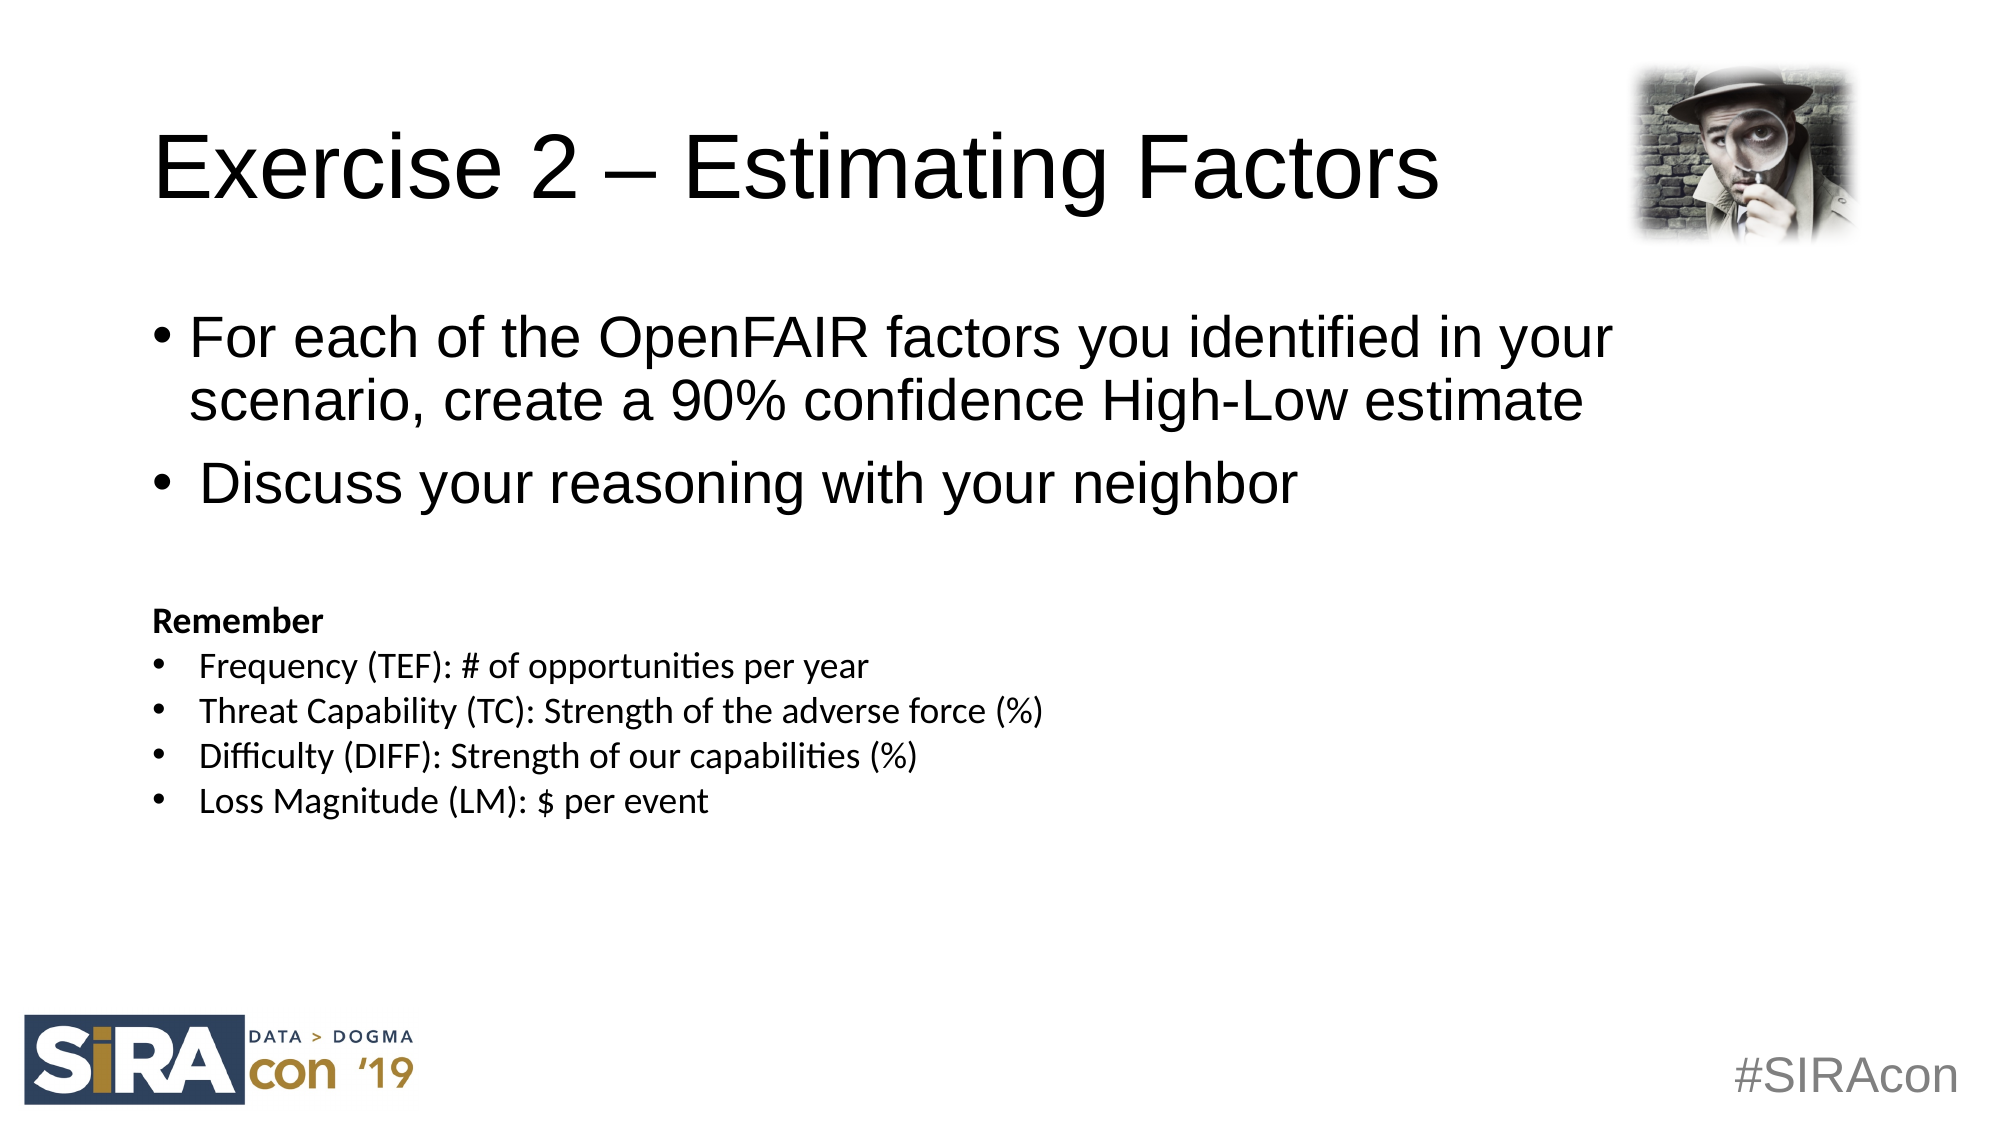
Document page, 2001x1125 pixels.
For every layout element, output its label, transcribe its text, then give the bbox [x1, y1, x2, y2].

picture [1625, 59, 1863, 248]
text_box Remember Frequency (TEF): # of opportunities per year Threat Capability (TC): Strength of the adverse force (%) Difficulty (DIFF): Strength of our capabilities (%) Loss Magnitude (LM): $ per event [137, 588, 1626, 828]
picture [18, 1007, 419, 1111]
title Exercise 2 – Estimating Factors [137, 59, 1863, 278]
list For each of the OpenFAIR factors you identified in your scenario, create a 90% confidence High-Low estimate Discuss your reasoning with your neighbor [137, 299, 1863, 567]
